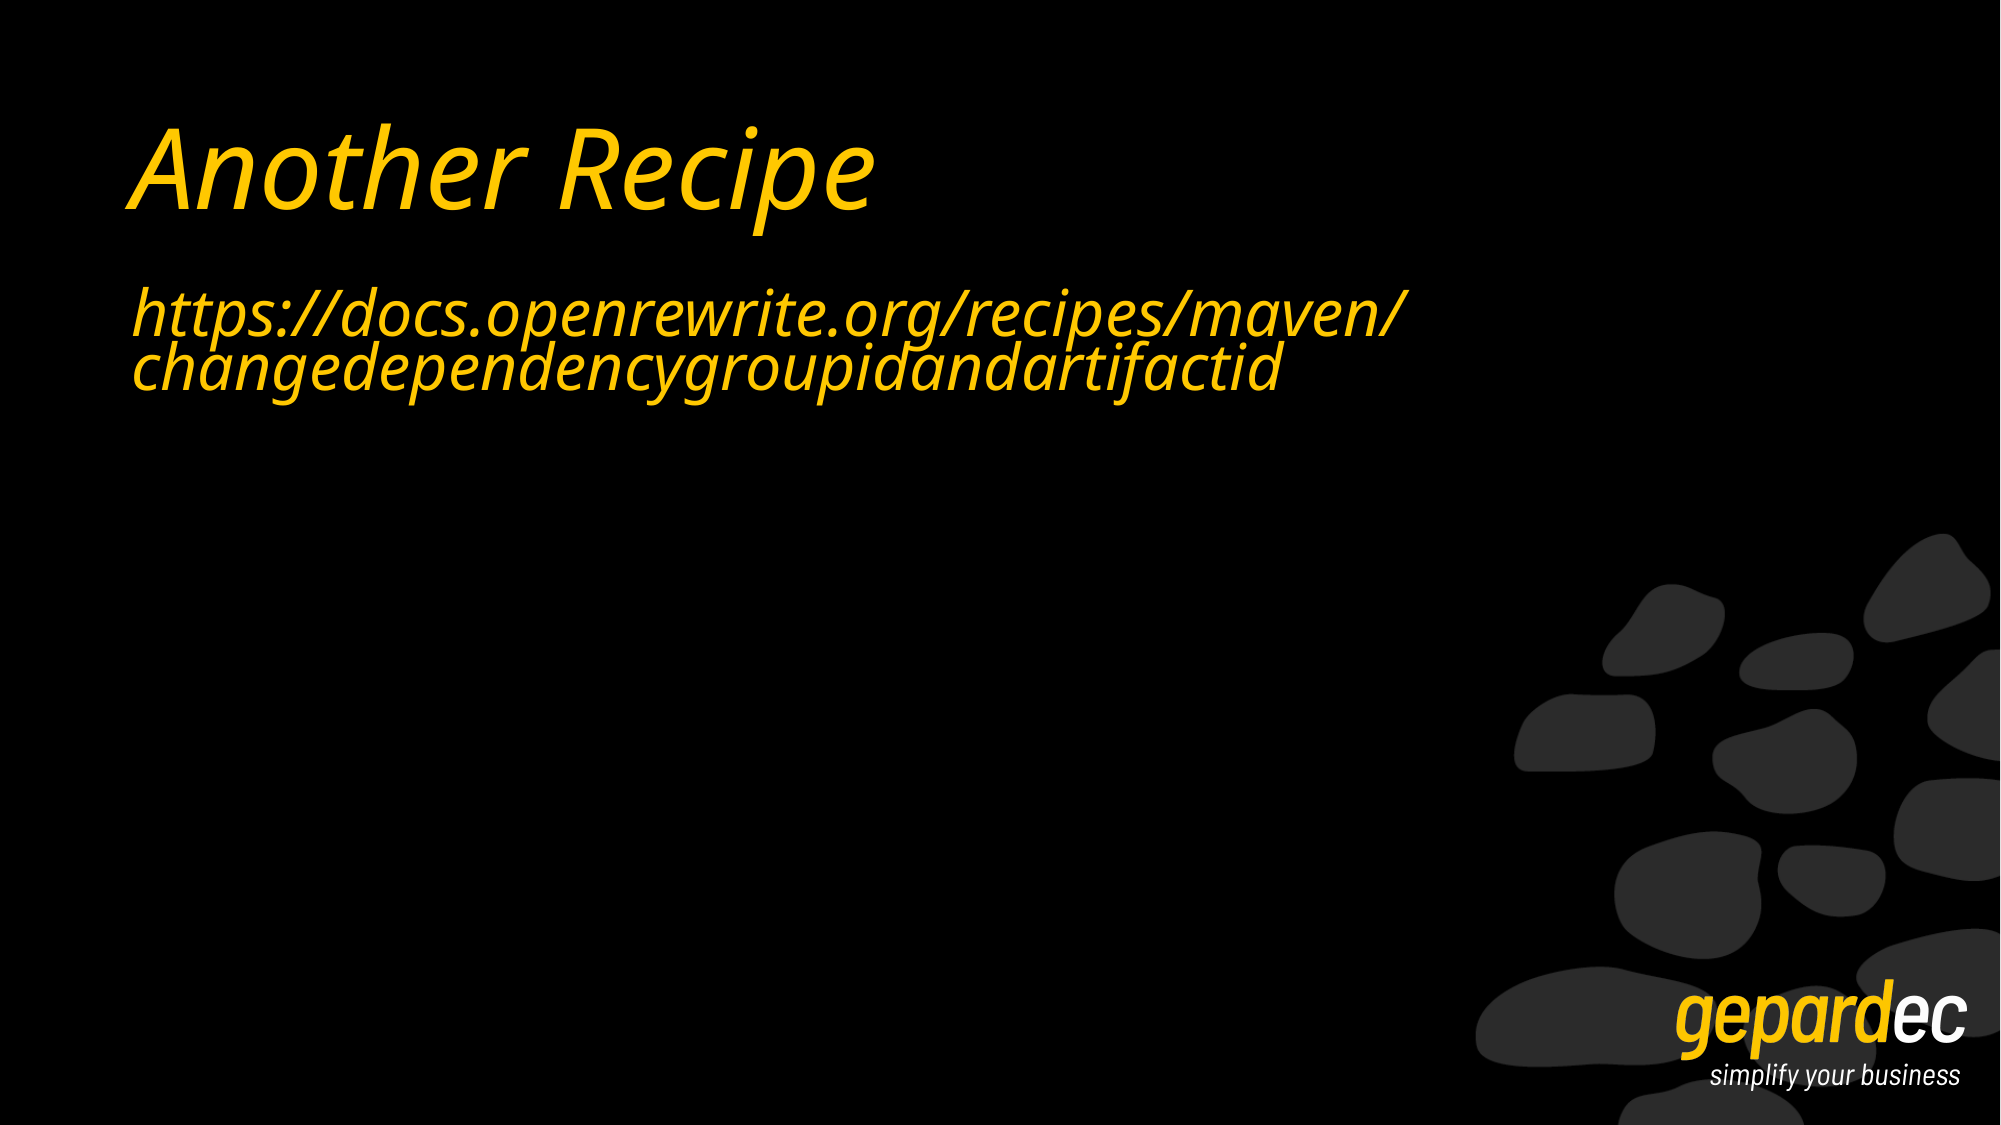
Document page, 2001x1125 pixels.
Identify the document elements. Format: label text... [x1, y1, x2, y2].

list https://docs.openrewrite.org/recipes/maven/changedependencygroupidandartifactid [116, 278, 1884, 954]
title Another Recipe [116, 98, 1884, 265]
picture [0, 0, 2001, 1125]
